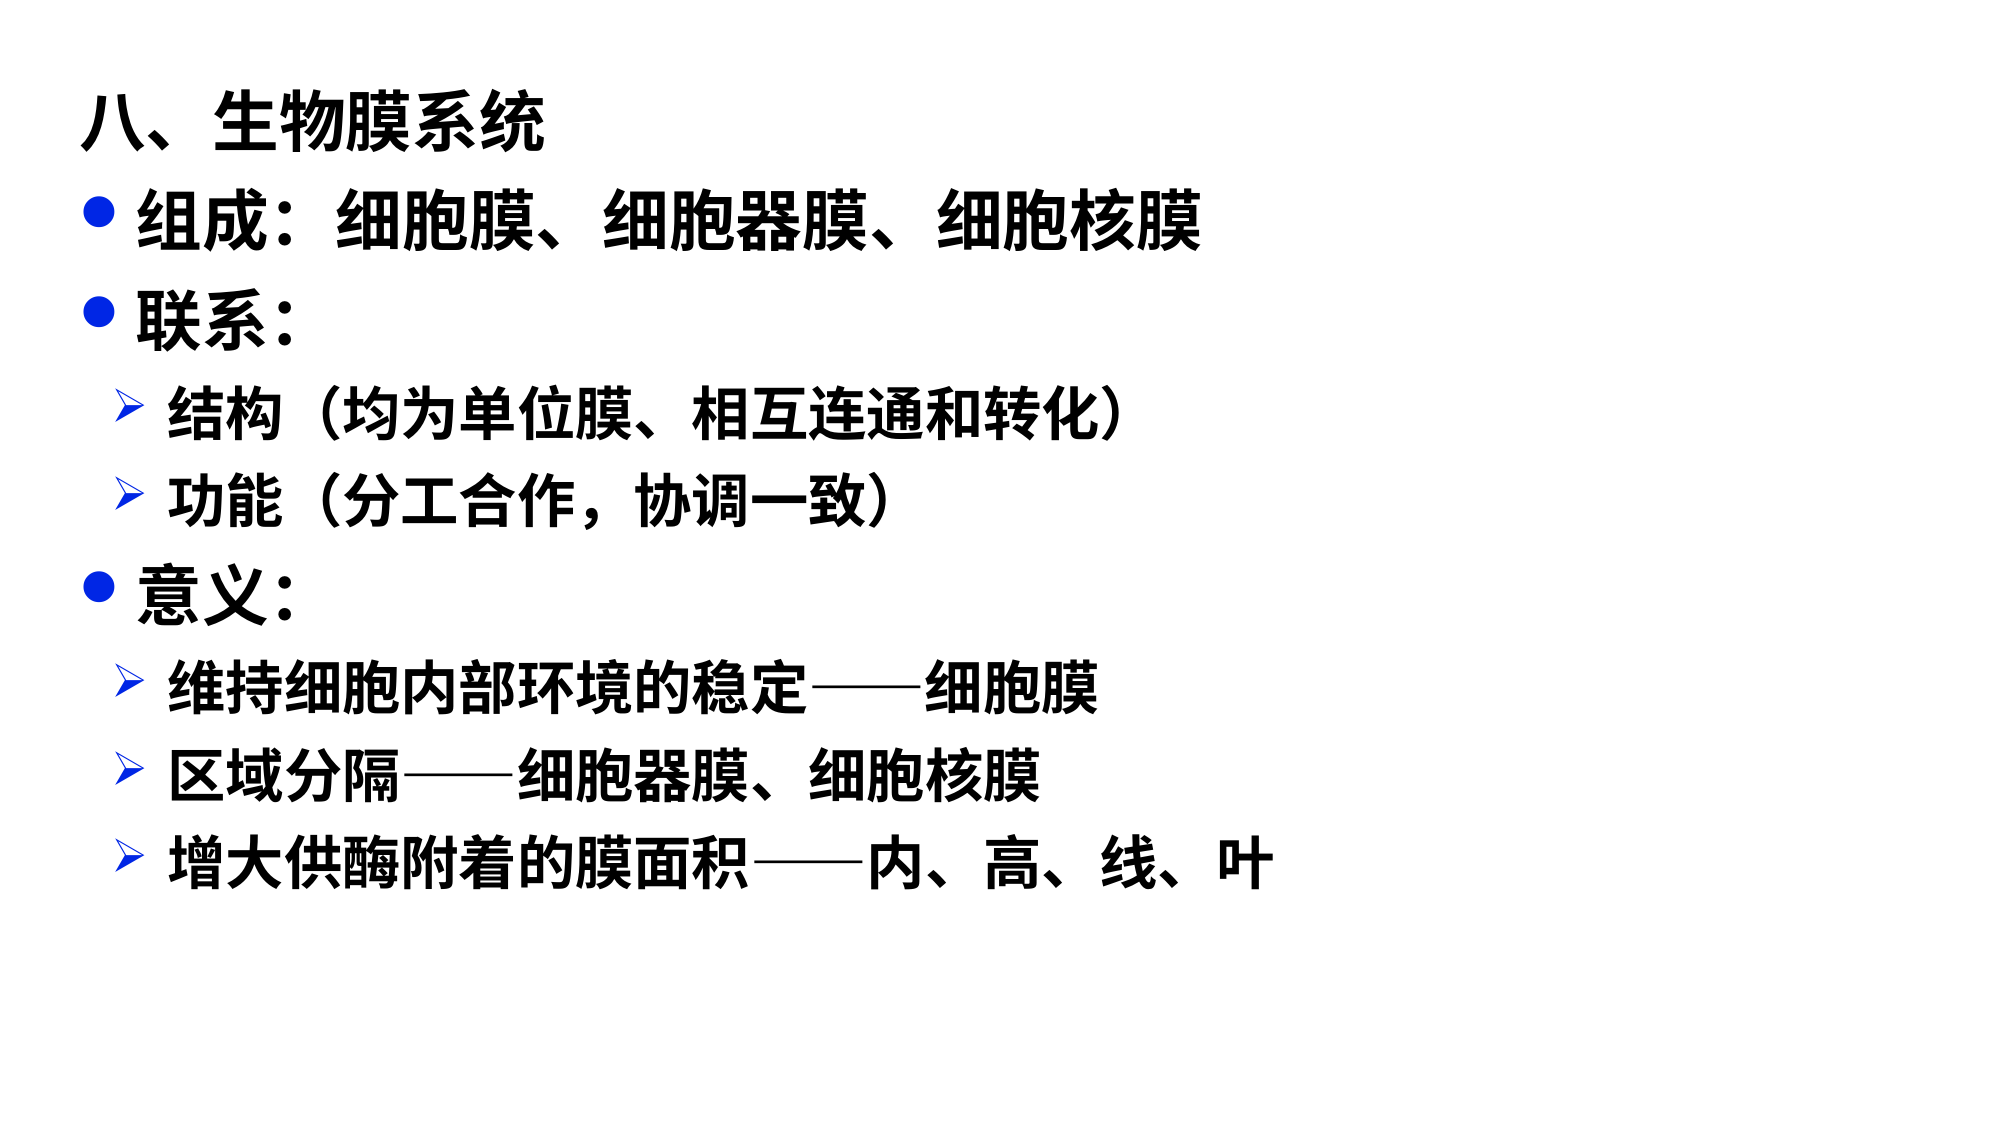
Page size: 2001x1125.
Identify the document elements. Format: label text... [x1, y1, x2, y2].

text_box 八、生物膜系统 组成：细胞膜、细胞器膜、细胞核膜 联系： 结构（均为单位膜、相互连通和转化） 功能（分工合作，协调一致） 意义： 维持细胞内部环境的稳定——细胞膜 区域分隔——细胞器膜、细胞核膜 增大供酶附着的膜面积——内、高、线、叶 [64, 51, 1666, 958]
